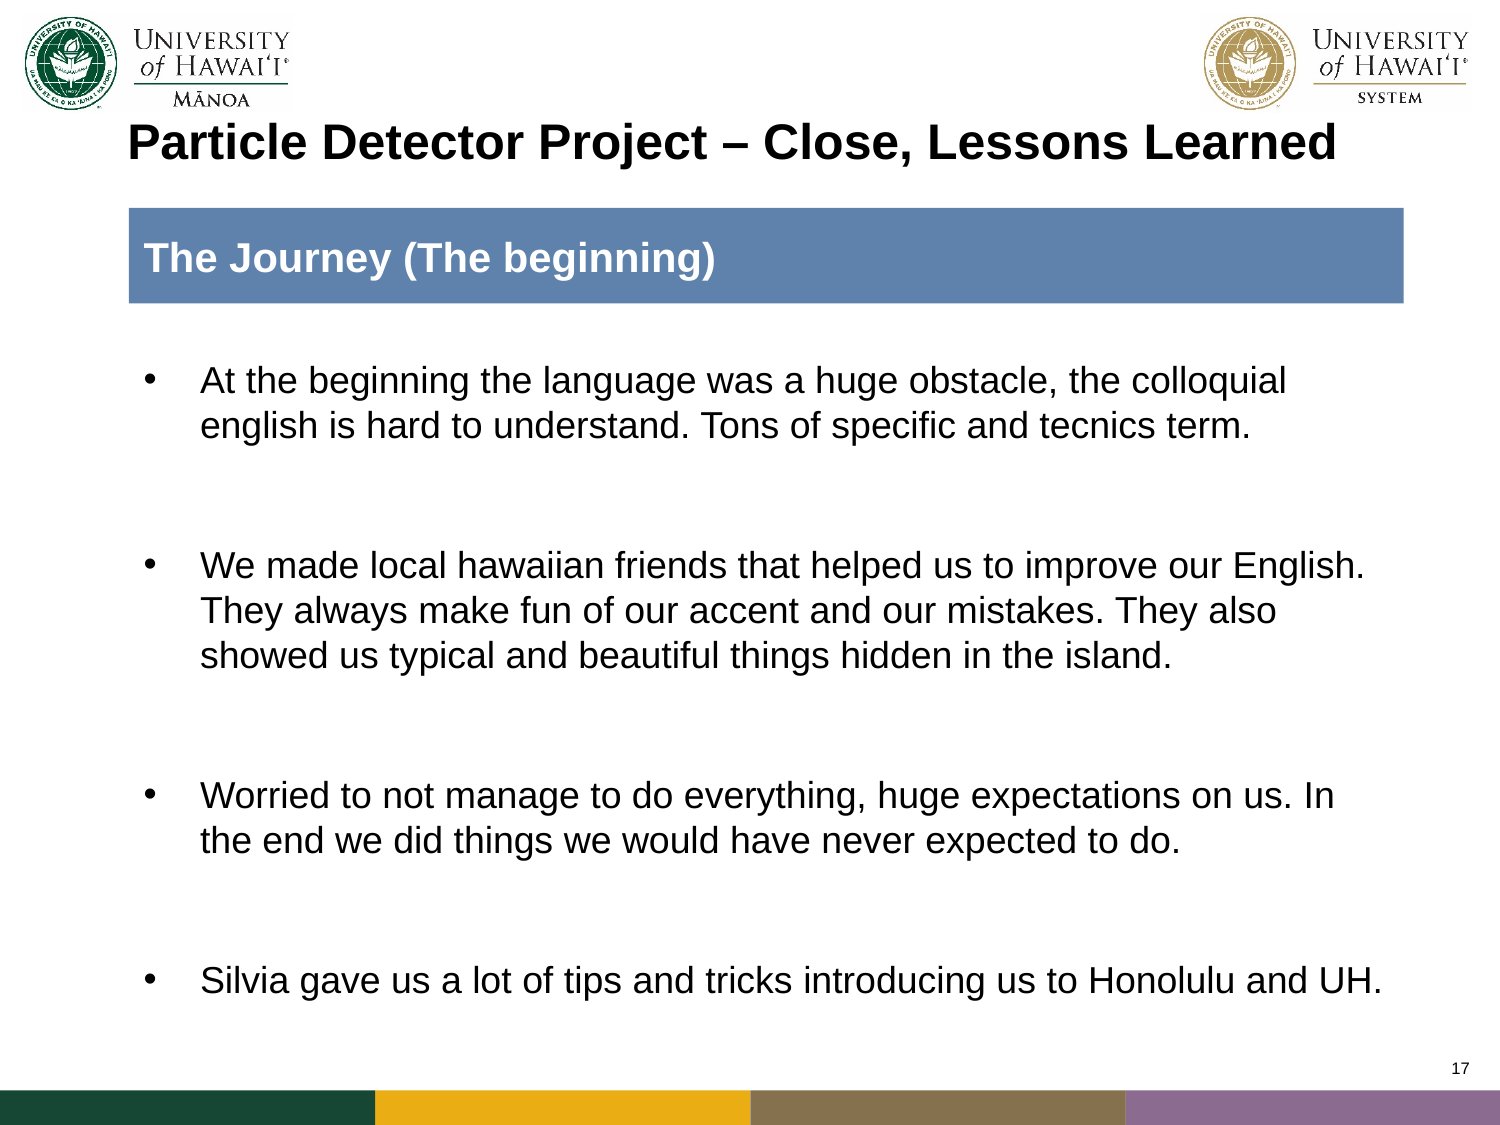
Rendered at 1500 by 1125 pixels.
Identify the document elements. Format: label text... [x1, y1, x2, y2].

picture [1200, 12, 1472, 113]
text_box [750, 1090, 1126, 1125]
text_box [376, 1090, 750, 1125]
text_box [0, 1090, 376, 1125]
text_box Particle Detector Project – Close, Lessons Learned [112, 95, 1404, 184]
text_box The Journey (The beginning) [128, 207, 1404, 304]
text_box [1126, 1090, 1500, 1125]
picture [20, 12, 293, 113]
slide_number 17 [1162, 1050, 1500, 1088]
text_box At the beginning the language was a huge obstacle, the colloquial english is hard to understand. Tons of specific and tecnics term. We made local hawaiian friends that helped us to improve our English. They always make fun of our accent and our mistakes. They also showed us typical and beautiful things hidden in the island. Worried to not manage to do everything, huge expectations on us. In the end we did things we would have never expected to do. Silvia gave us a lot of tips and tricks introducing us to Honolulu and UH. [128, 349, 1403, 1009]
